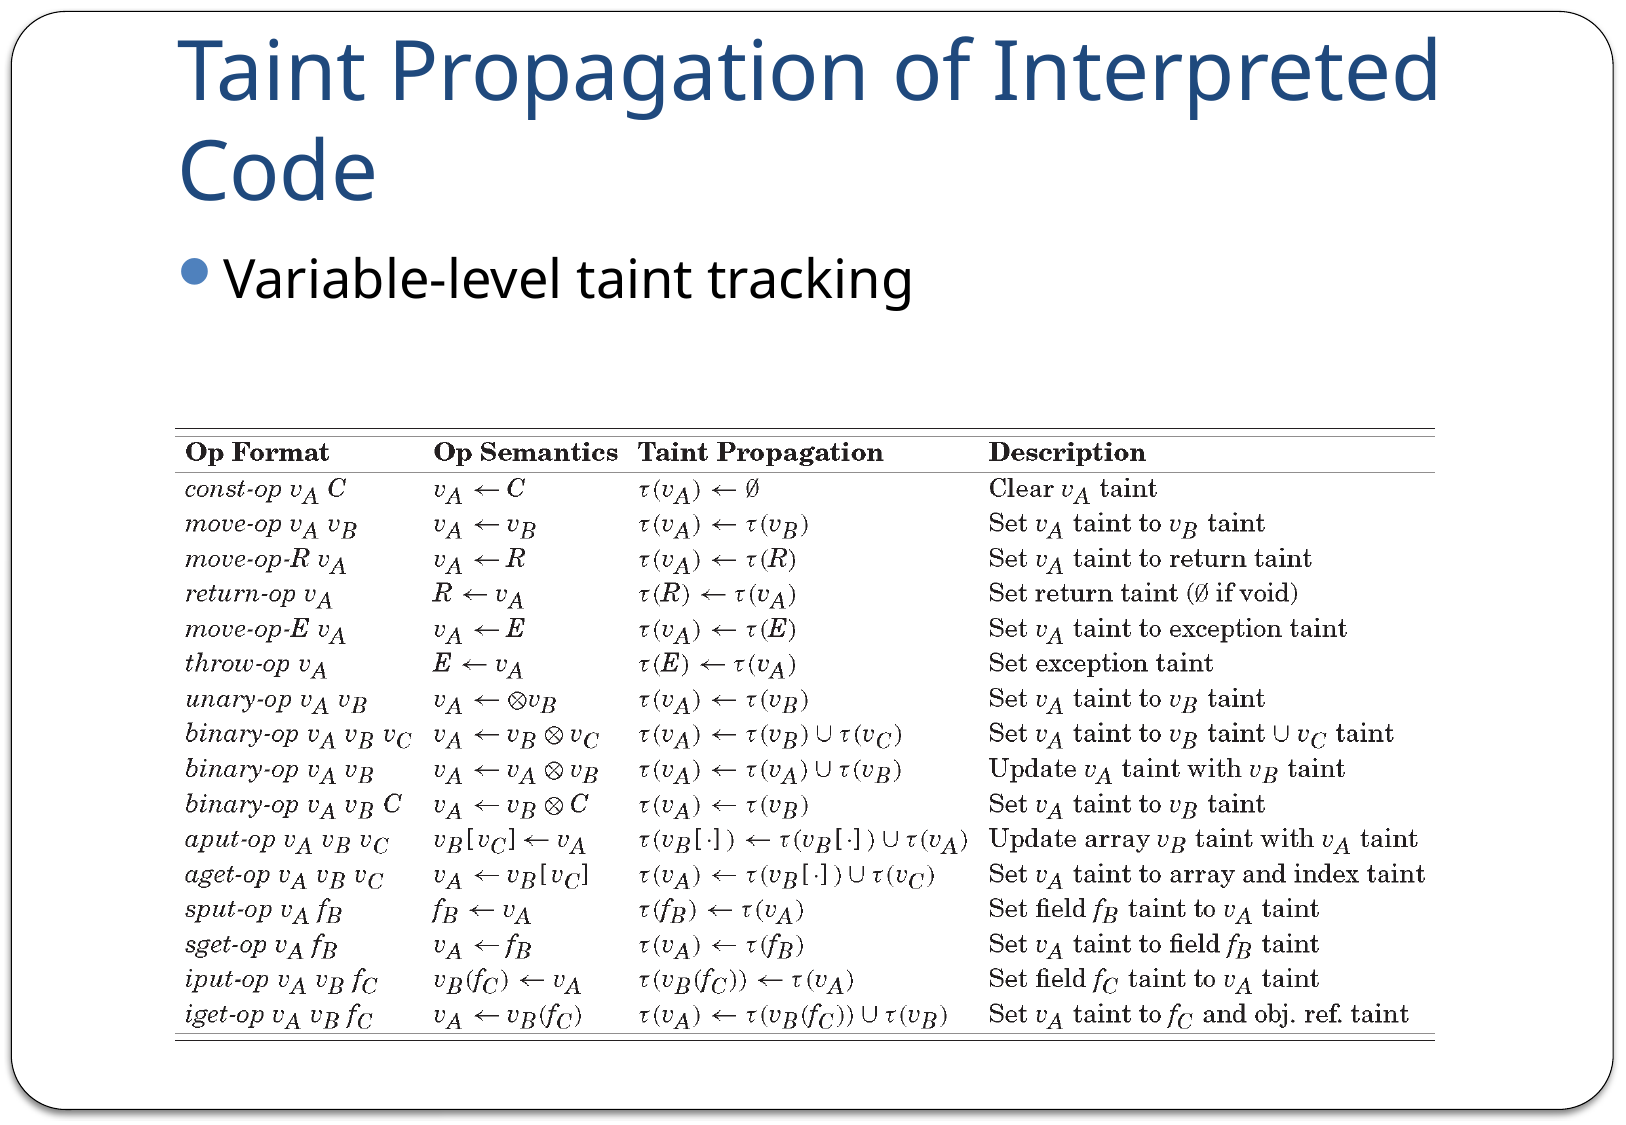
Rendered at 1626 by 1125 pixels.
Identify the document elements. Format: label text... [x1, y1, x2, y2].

picture [162, 415, 1456, 1050]
title Taint Propagation of Interpreted Code [162, 45, 1544, 233]
list Variable-level taint tracking [162, 237, 1544, 988]
